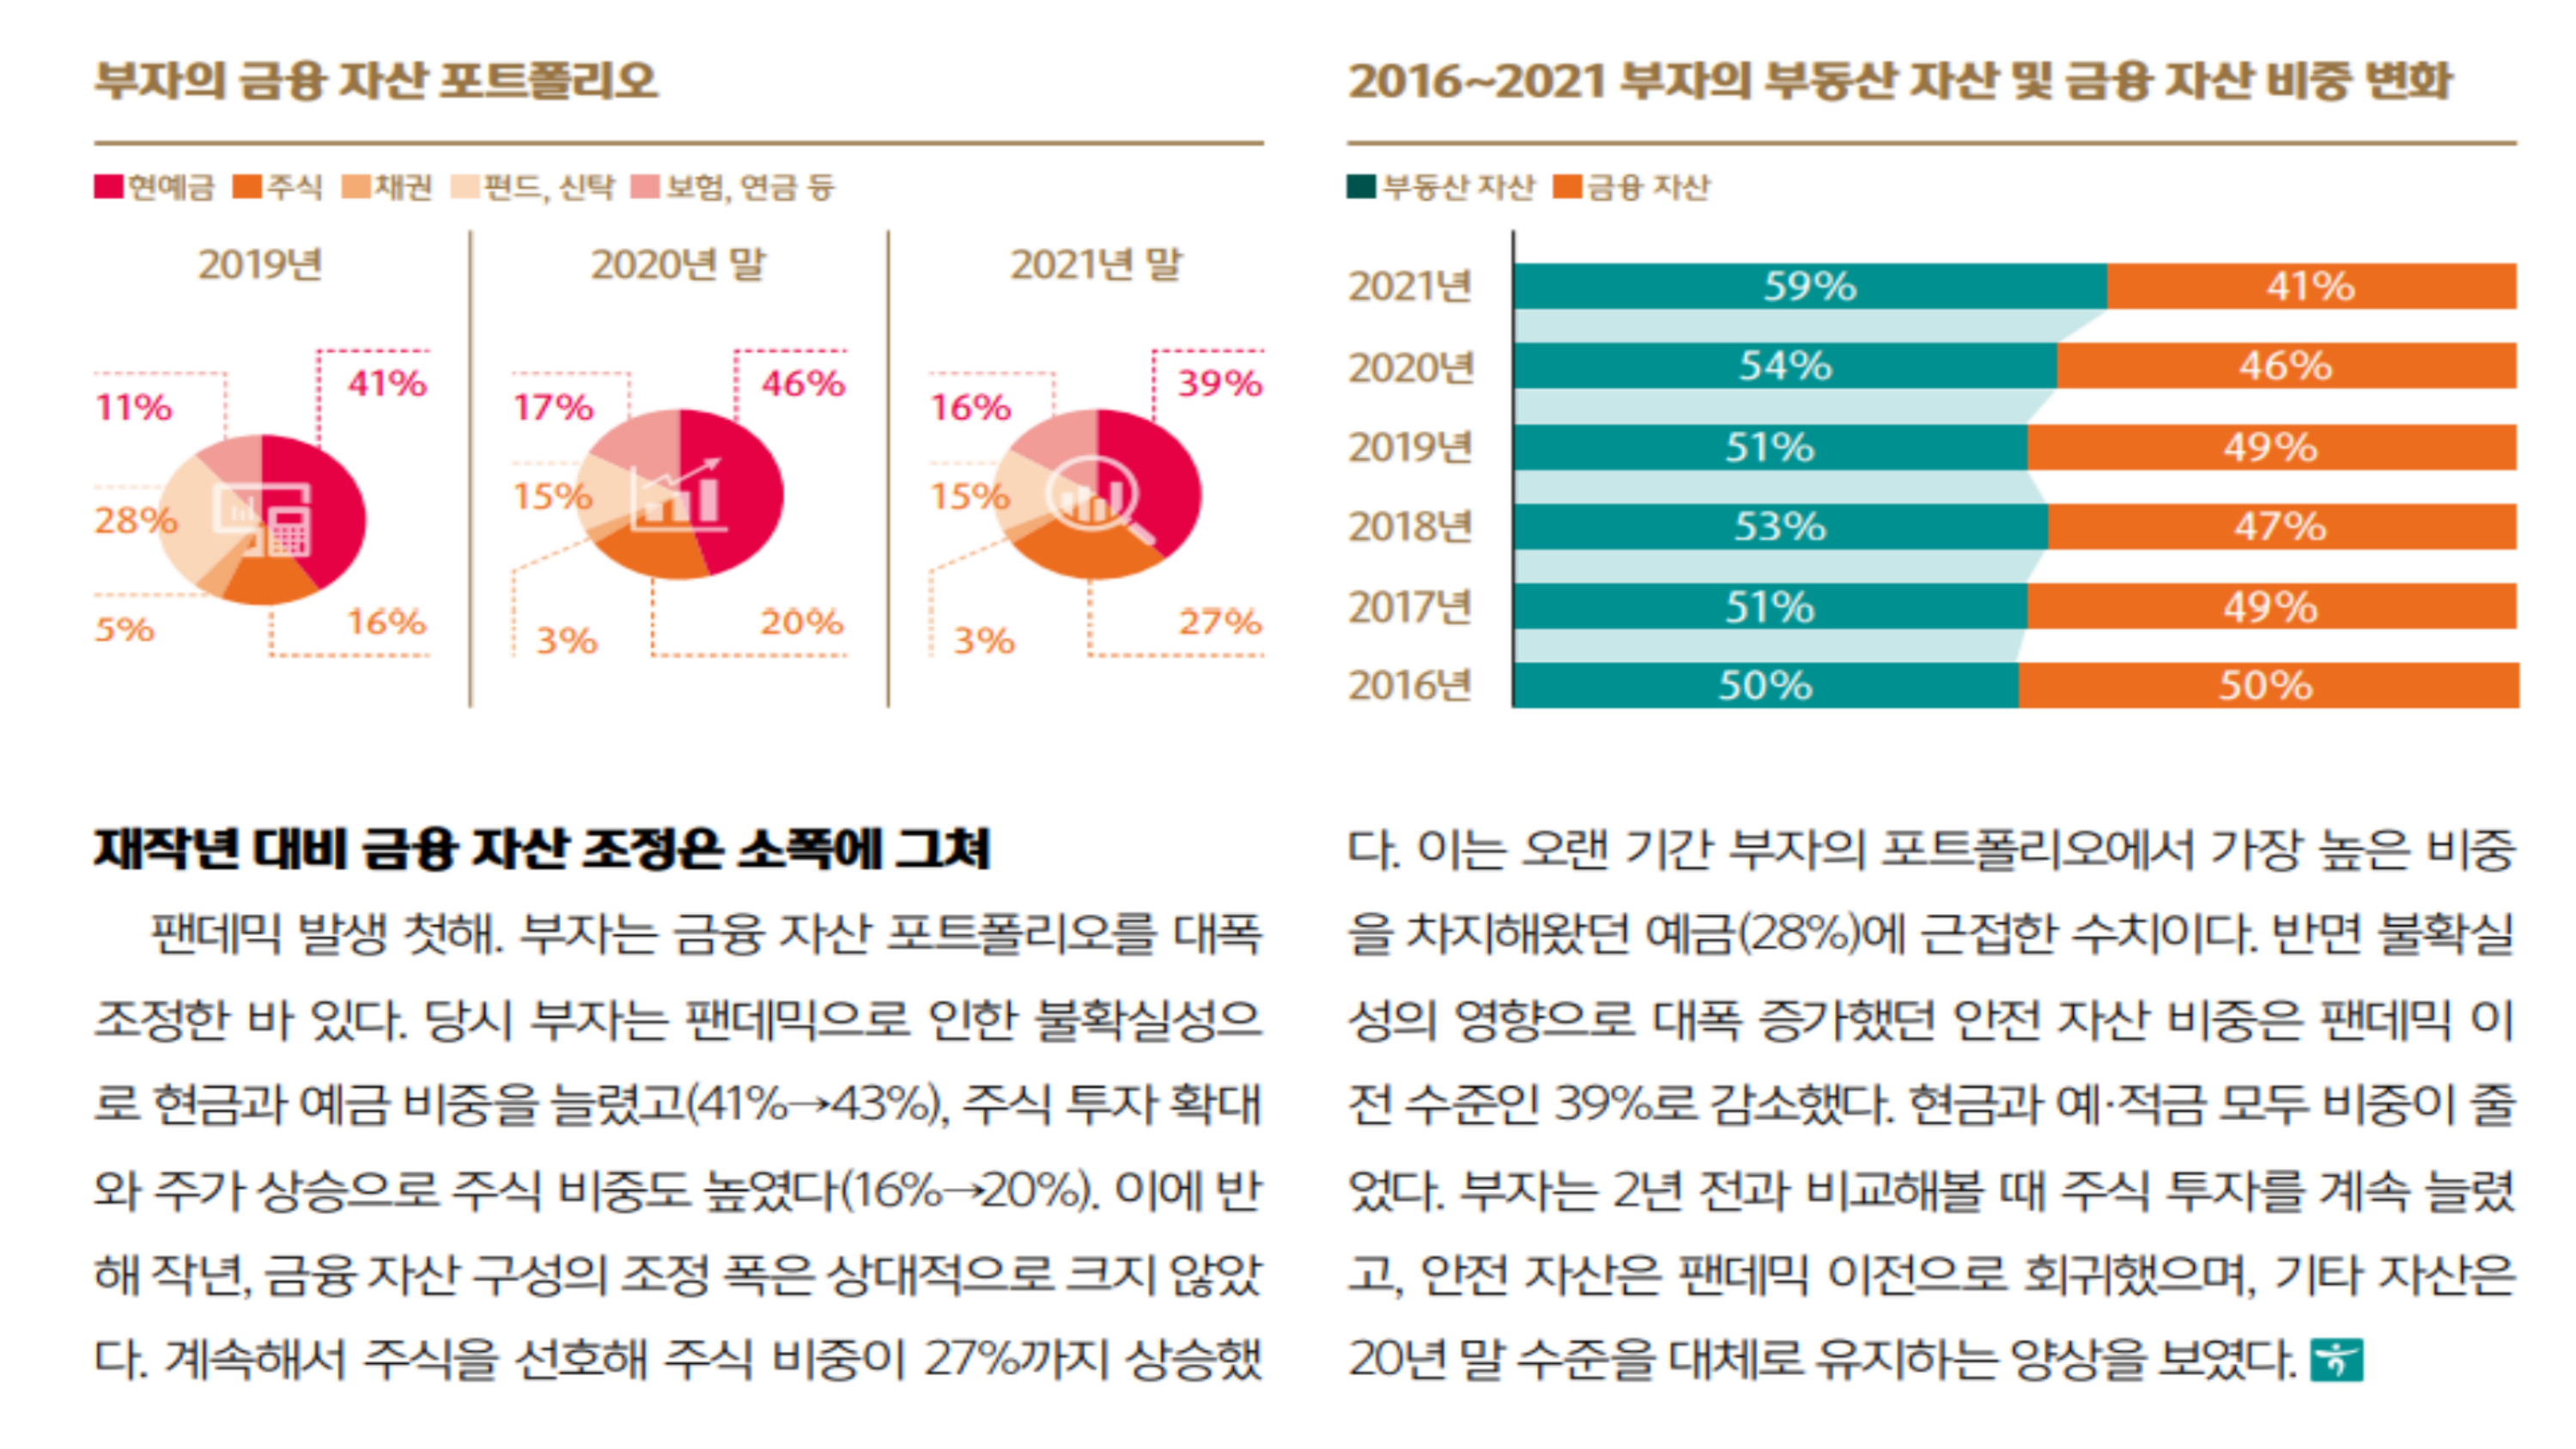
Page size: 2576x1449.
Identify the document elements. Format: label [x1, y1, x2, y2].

text_box [0, 0, 2576, 1449]
